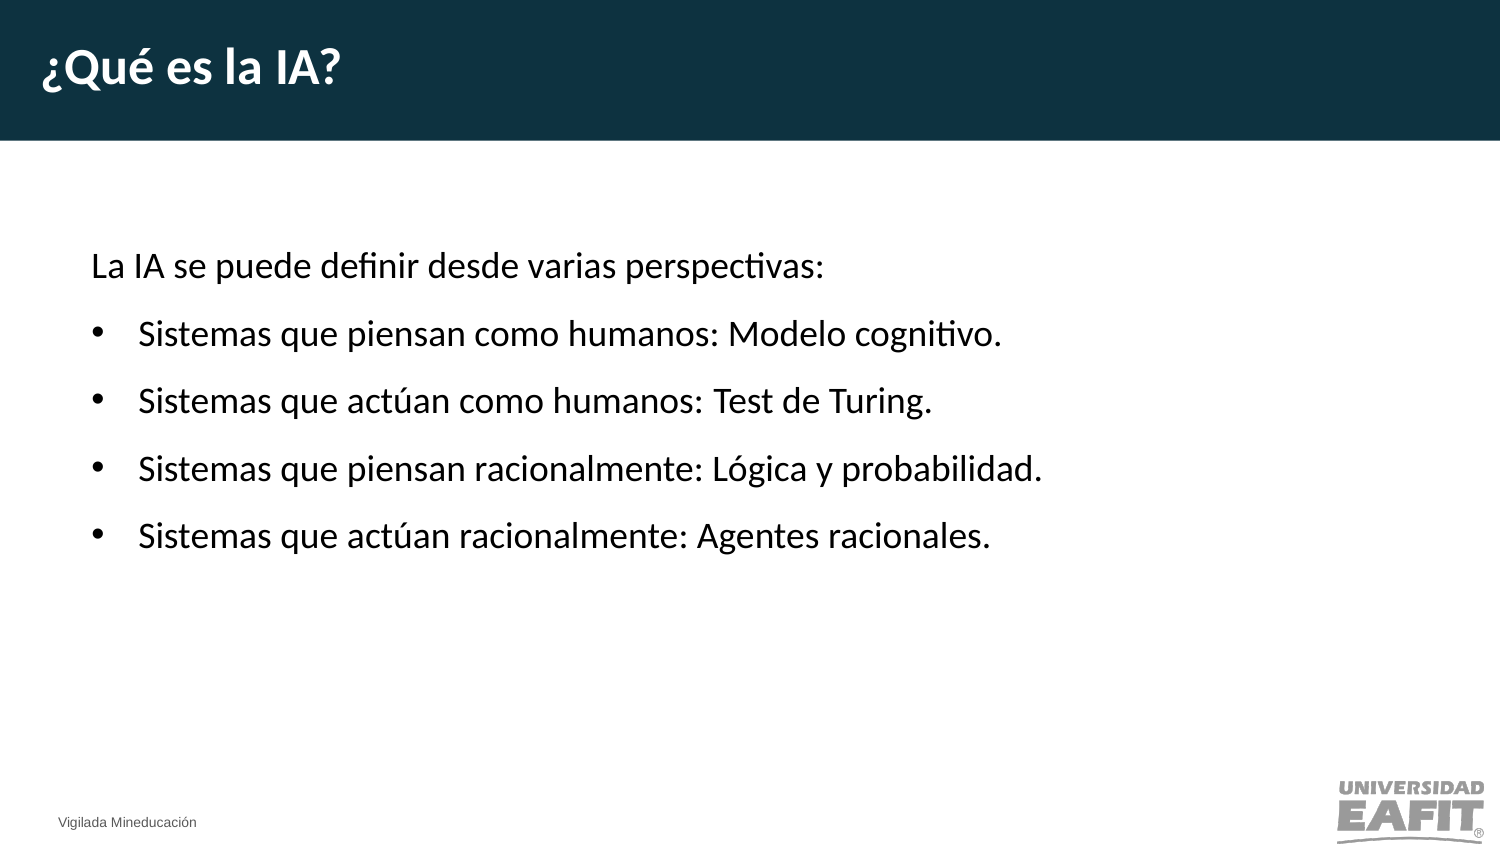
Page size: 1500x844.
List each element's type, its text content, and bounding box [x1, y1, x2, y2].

text_box ¿Qué es la IA? [25, 17, 1255, 166]
text_box La IA se puede definir desde varias perspectivas: Sistemas que piensan como humanos: Modelo cognitivo. Sistemas que actúan como humanos: Test de Turing. Sistemas que piensan racionalmente: Lógica y probabilidad. Sistemas que actúan racionalmente: Agentes racionales. [76, 211, 1380, 599]
picture [1337, 781, 1484, 844]
